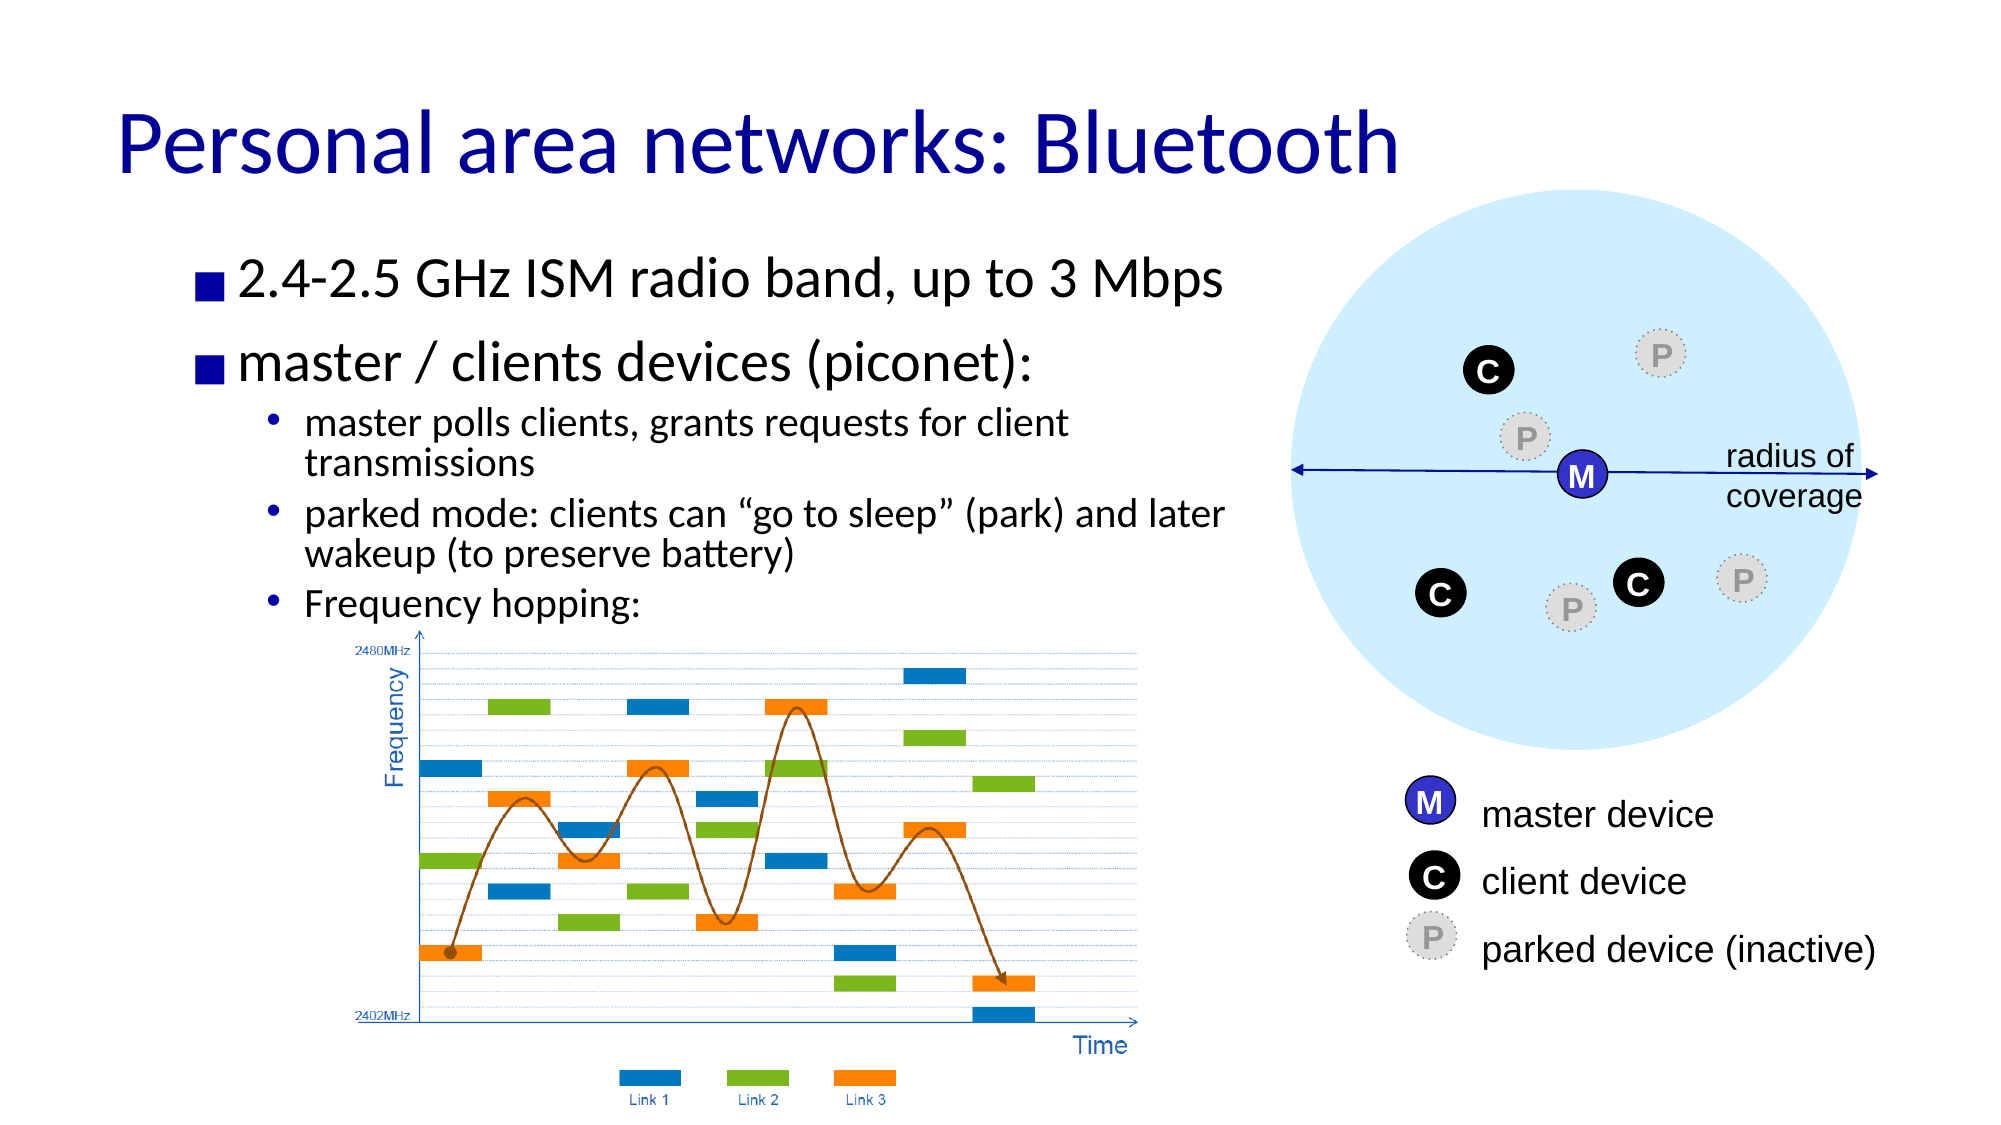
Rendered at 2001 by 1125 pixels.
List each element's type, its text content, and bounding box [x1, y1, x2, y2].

text_box [1290, 189, 1859, 469]
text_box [1552, 447, 1608, 503]
text_box 2.4-2.5 GHz ISM radio band, up to 3 Mbps master / clients devices (piconet): master polls clients, grants requests for client transmissions parked mode: clients can “go to sleep” (park) and later wakeup (to preserve battery) Frequency hopping: [175, 240, 1303, 1071]
text_box radius of coverage [1711, 480, 1879, 522]
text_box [1610, 555, 1665, 612]
picture [330, 622, 1193, 1116]
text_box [1460, 342, 1515, 399]
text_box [1400, 759, 1898, 979]
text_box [1290, 469, 1547, 475]
title Personal area networks: Bluetooth [101, 70, 1827, 218]
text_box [1500, 409, 1551, 466]
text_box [1413, 565, 1467, 622]
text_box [1545, 580, 1597, 637]
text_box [1716, 551, 1768, 607]
text_box [1291, 482, 1857, 750]
text_box radius of coverage [1711, 426, 1879, 469]
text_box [1613, 469, 1879, 475]
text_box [1635, 326, 1687, 382]
